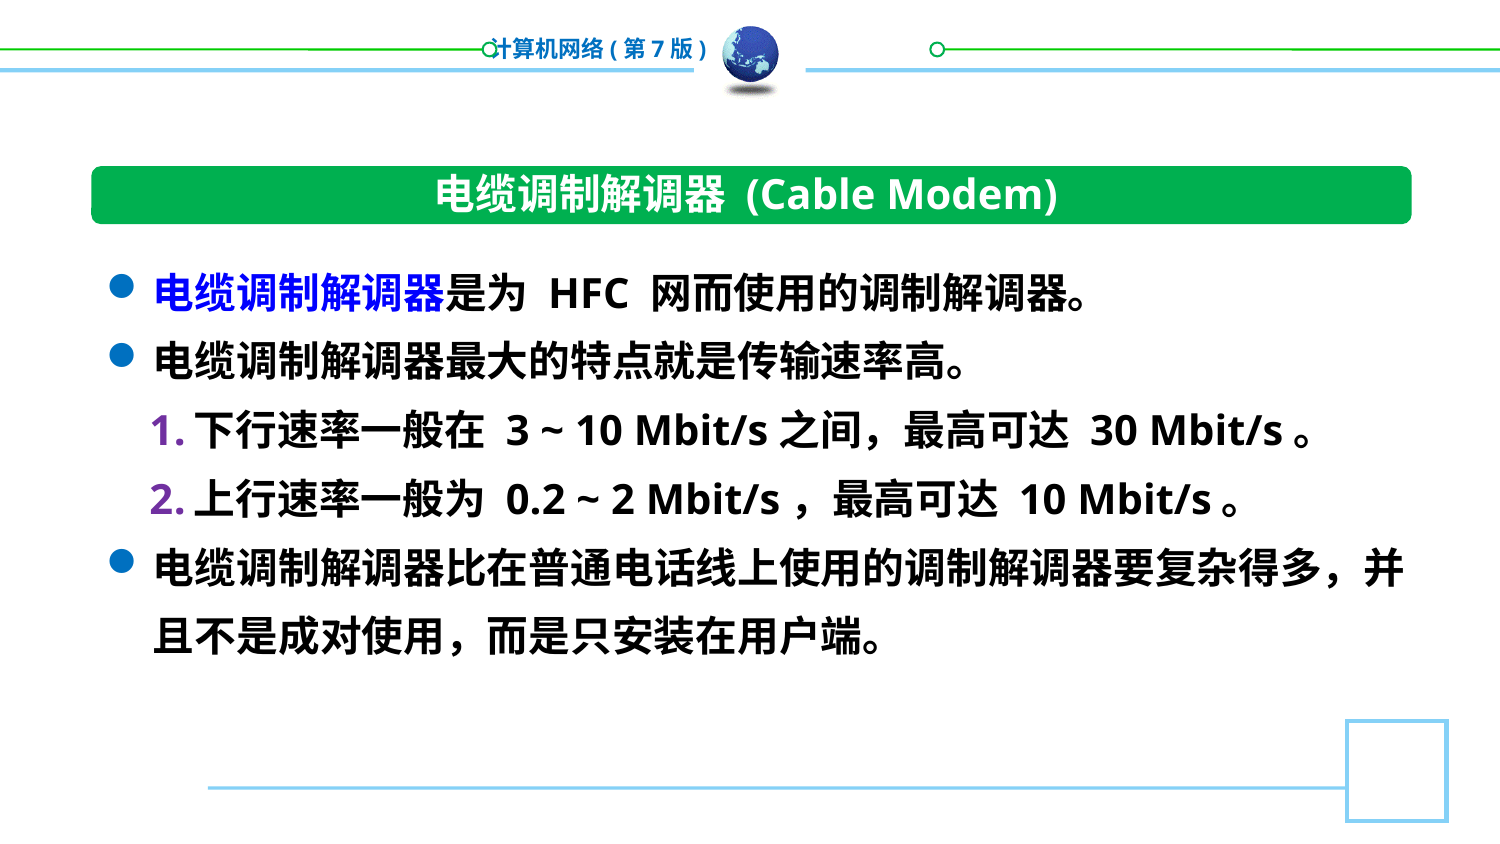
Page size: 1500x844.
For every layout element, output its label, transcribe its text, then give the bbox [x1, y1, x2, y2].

text_box 电缆调制解调器 (Cable Modem) [419, 160, 1084, 226]
text_box [91, 166, 419, 225]
text_box 电缆调制解调器是为 HFC 网而使用的调制解调器。 电缆调制解调器最大的特点就是传输速率高。 下行速率一般在 3 ~ 10 Mbit/s之间，最高可达 30 Mbit/s。 上行速率一般为 0.2 ~ 2 Mbit/s，最高可达 10 Mbit/s。 电缆调制解调器比在普通电话线上使用的调制解调器要复杂得多，并且不是成对使用，而是只安装在用户端。 [91, 240, 1428, 668]
text_box [1084, 166, 1412, 225]
picture [720, 24, 780, 100]
